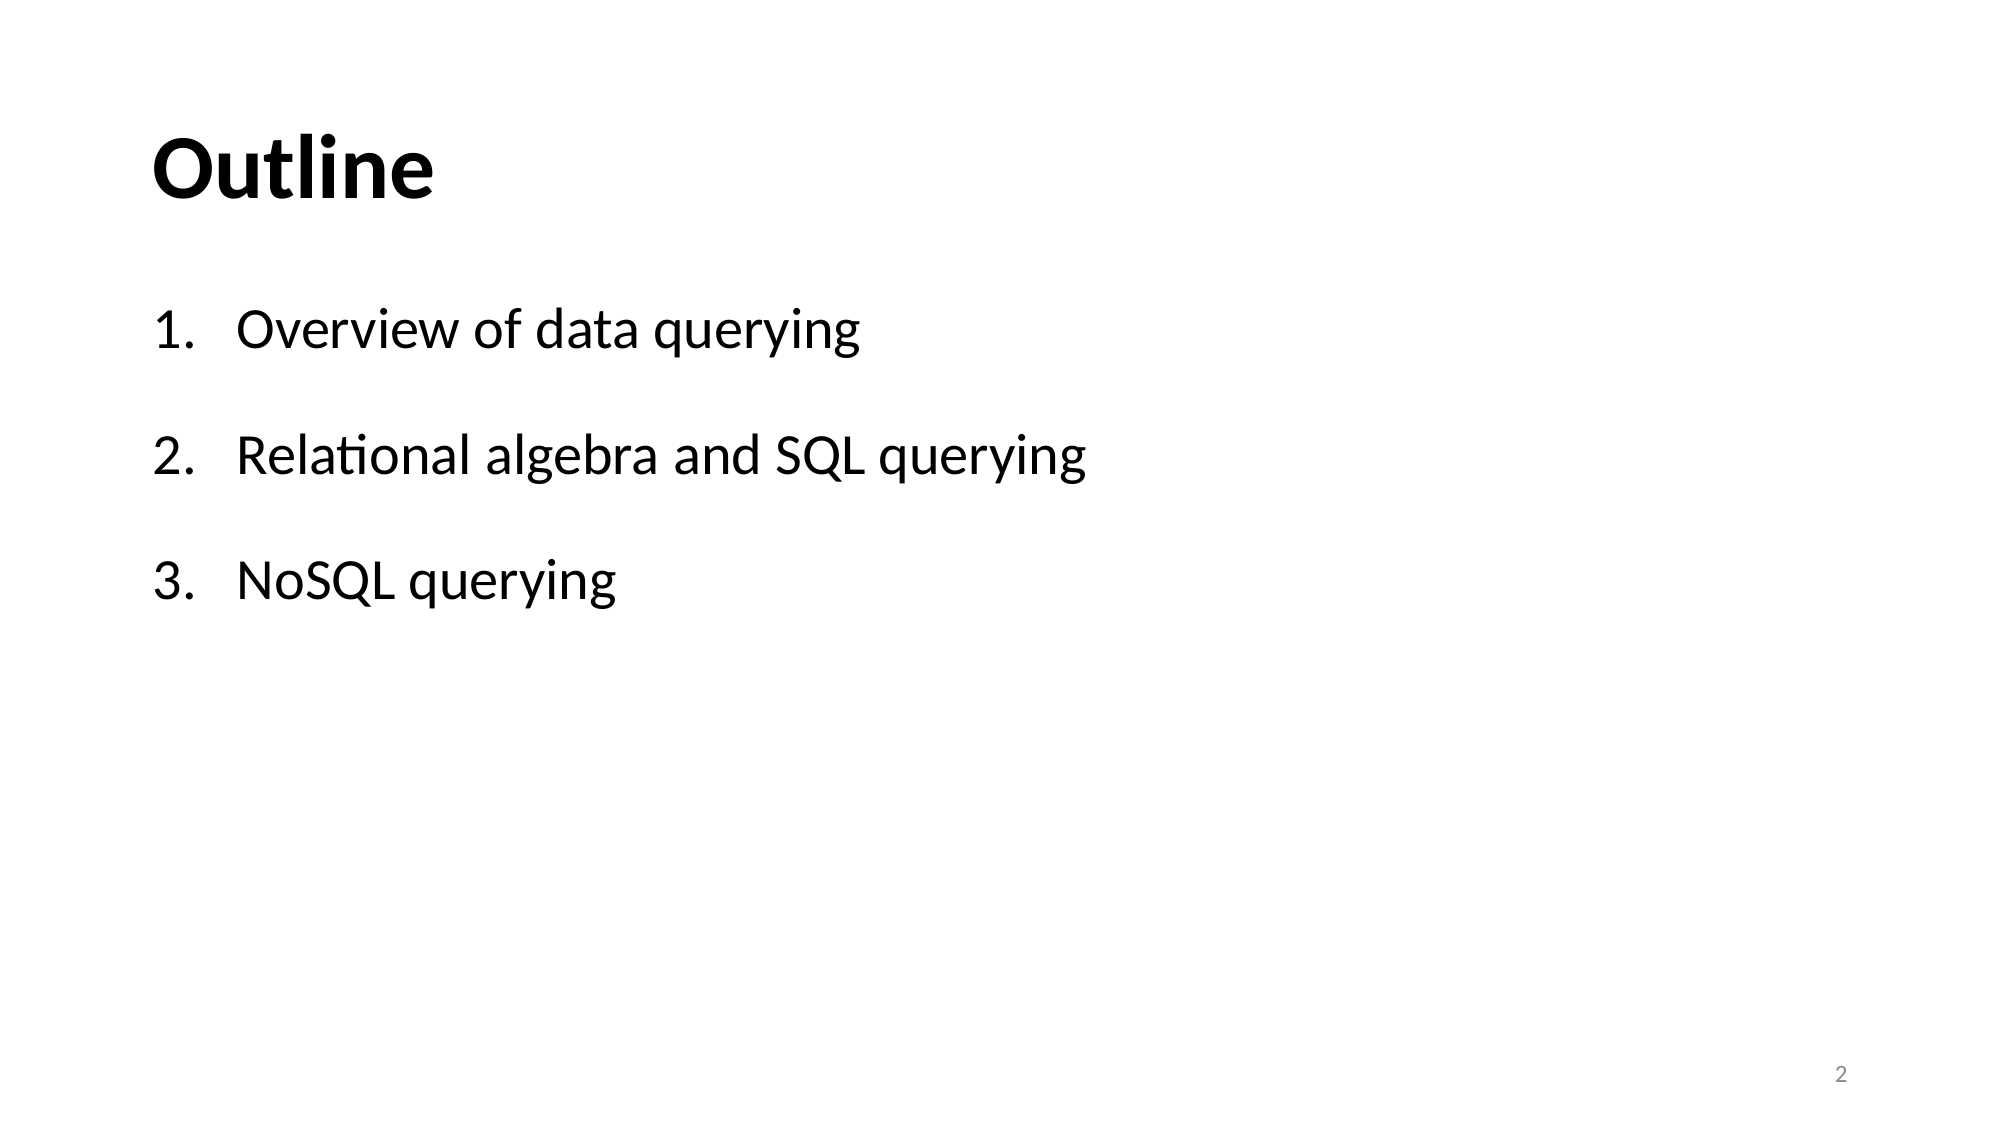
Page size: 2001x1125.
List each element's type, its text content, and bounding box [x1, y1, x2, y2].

title Outline [137, 59, 1863, 248]
list Overview of data querying Relational algebra and SQL querying NoSQL querying [137, 248, 1863, 962]
slide_number 2 [1412, 1042, 1863, 1103]
